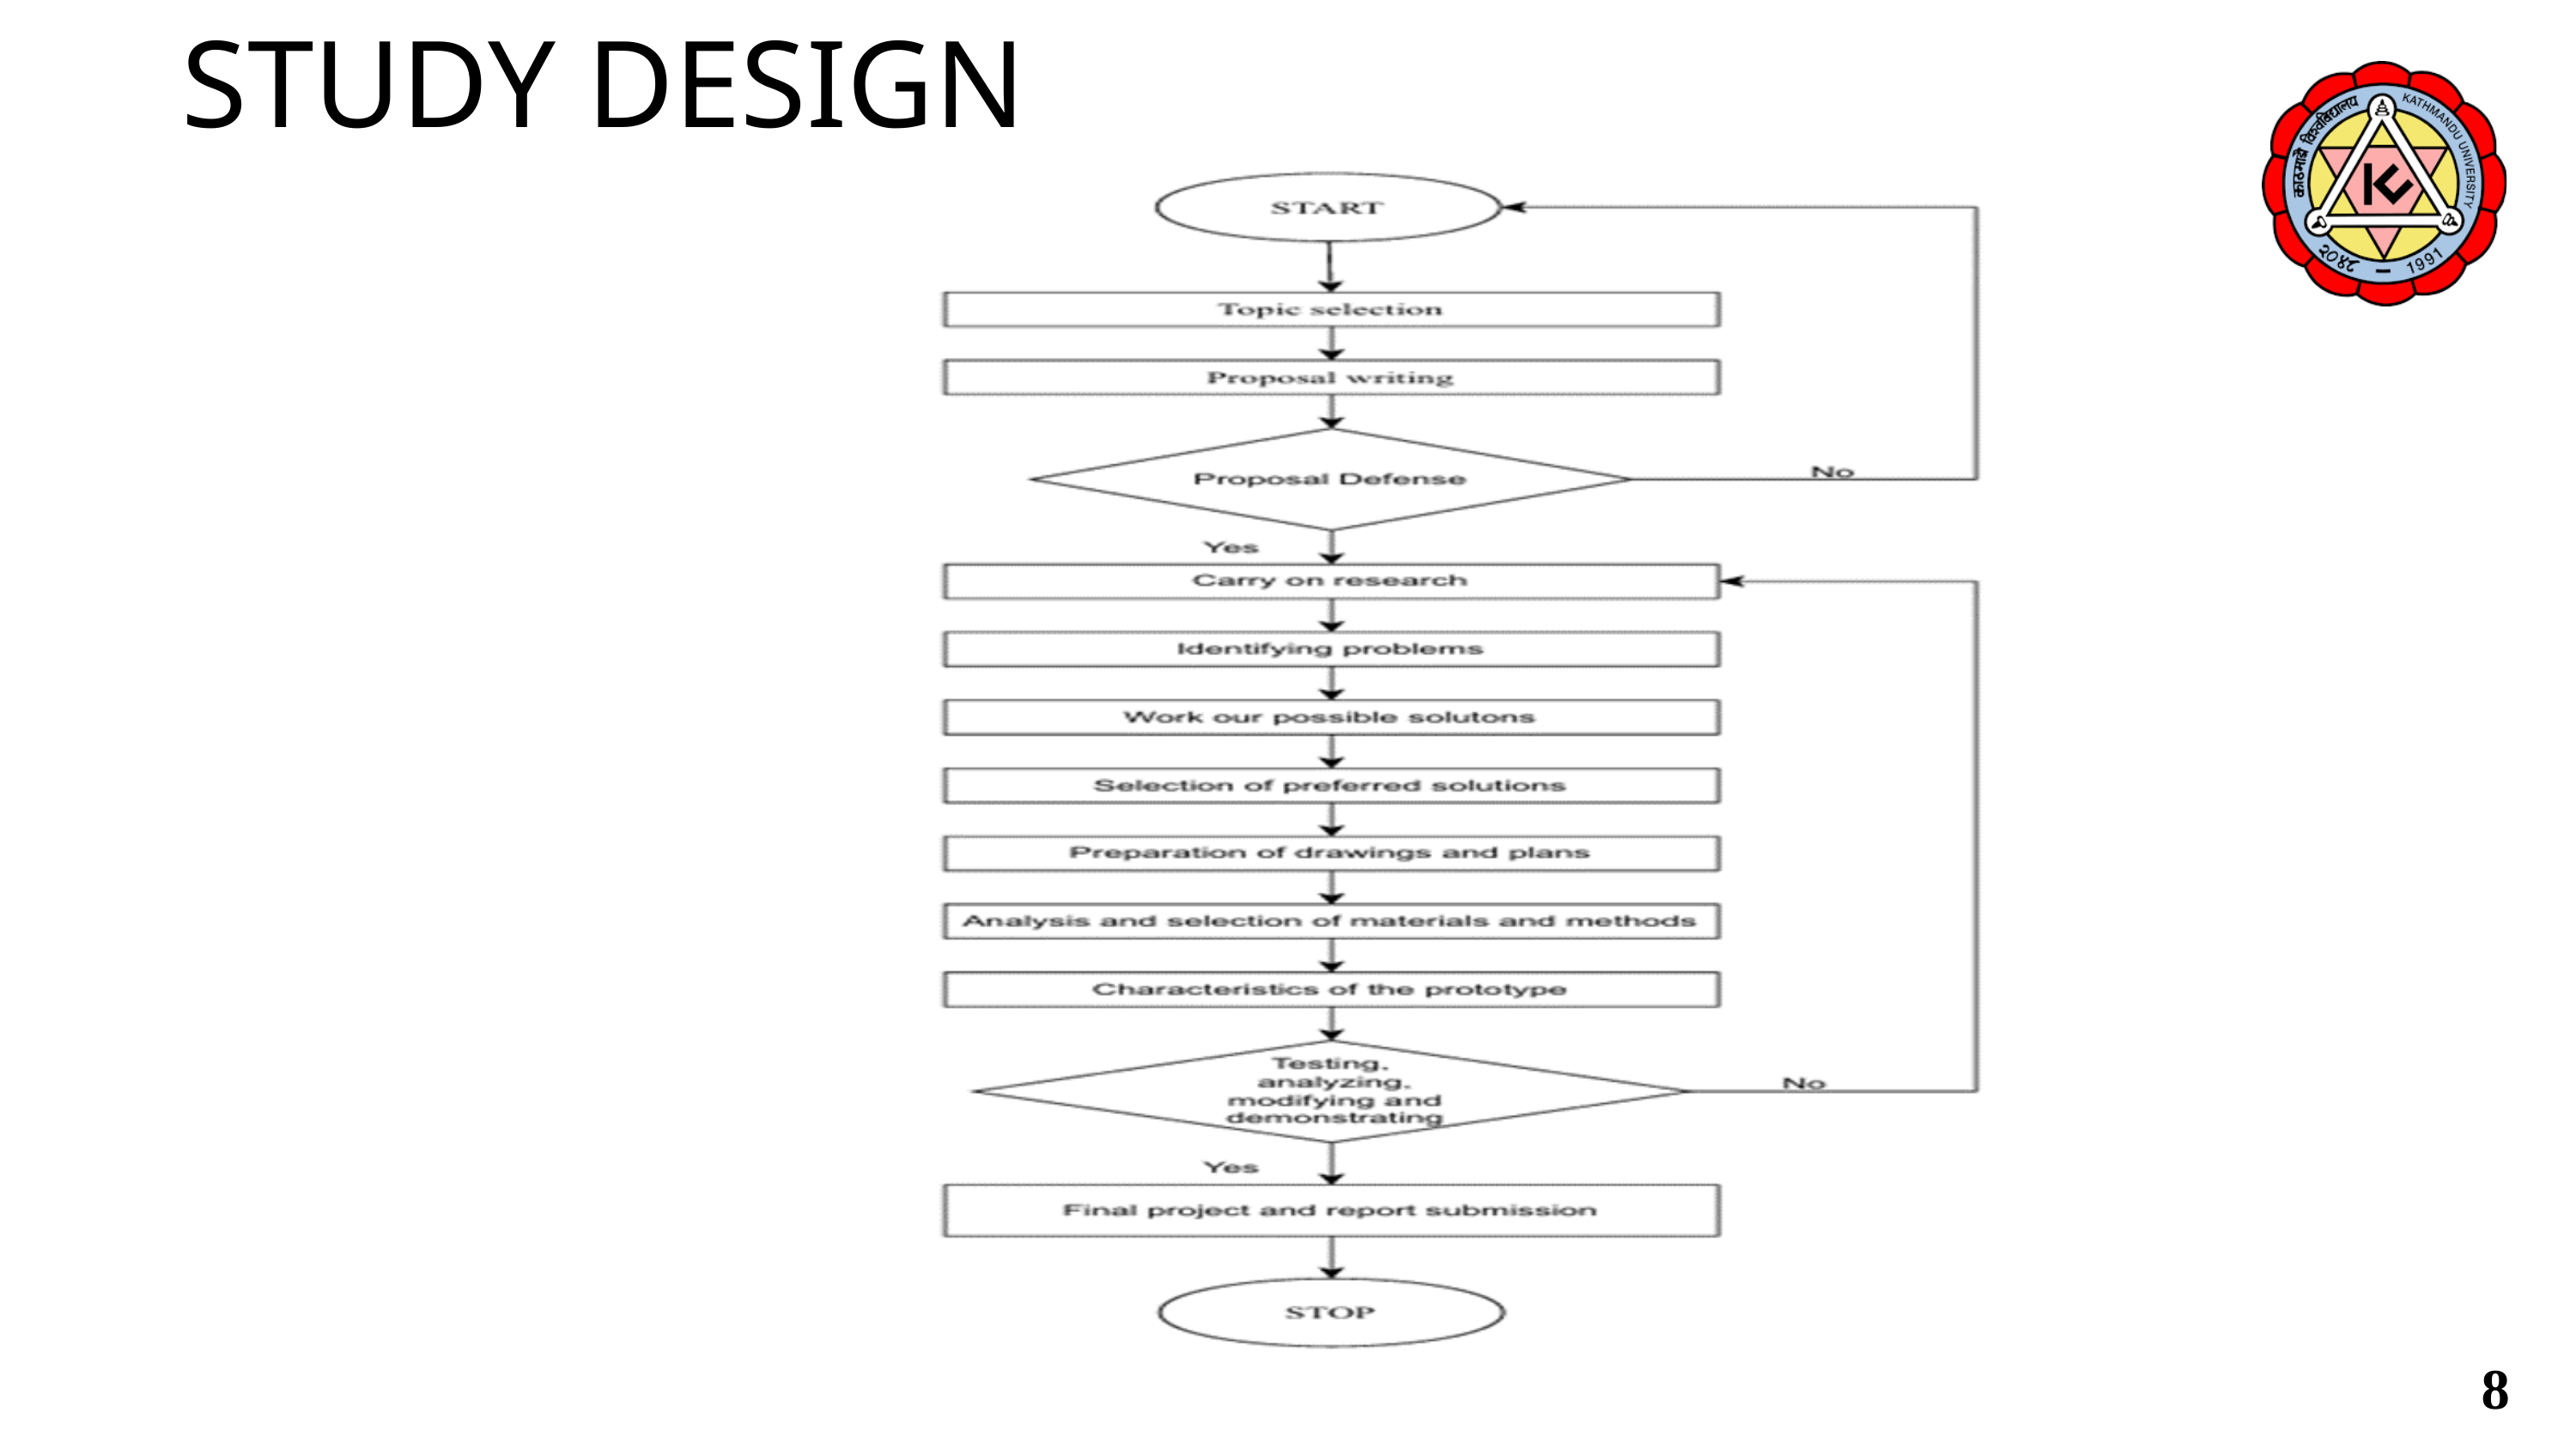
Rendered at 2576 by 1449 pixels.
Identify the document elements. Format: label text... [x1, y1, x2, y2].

text_box STUDY DESIGN [0, 0, 1857, 152]
text_box [2262, 61, 2507, 306]
text_box 8 [2468, 1345, 2576, 1428]
text_box [658, 144, 2142, 1353]
